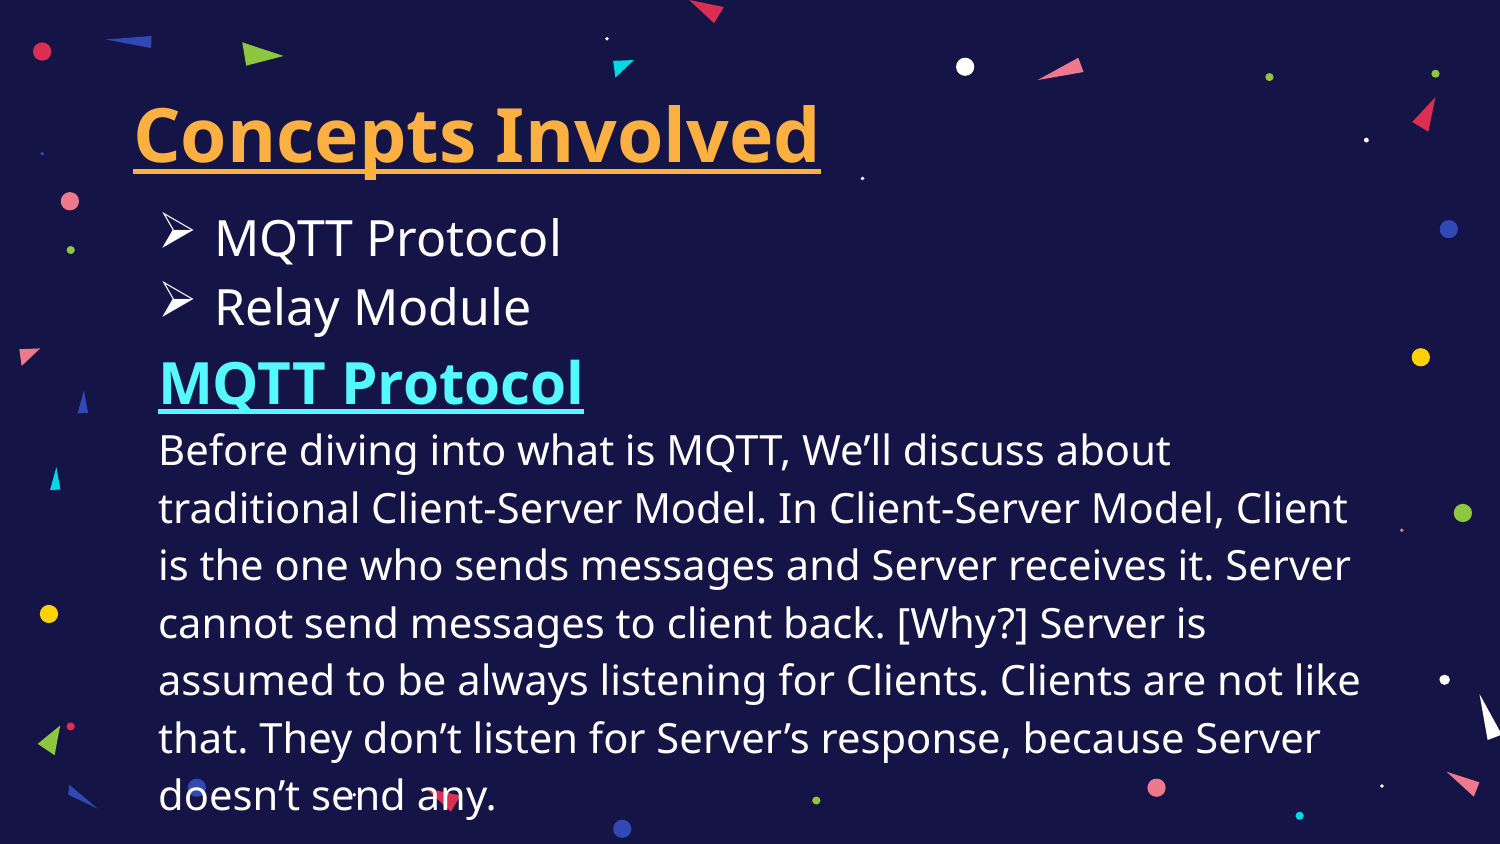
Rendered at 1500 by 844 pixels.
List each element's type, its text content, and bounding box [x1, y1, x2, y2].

list MQTT Protocol Relay Module MQTT Protocol Before diving into what is MQTT, We’ll discuss about traditional Client-Server Model. In Client-Server Model, Client is the one who sends messages and Server receives it. Server cannot send messages to client back. [Why?] Server is assumed to be always listening for Clients. Clients are not like that. They don’t listen for Server’s response, because Server doesn’t send any. [118, 182, 1382, 825]
title Concepts Involved [118, 72, 1382, 167]
